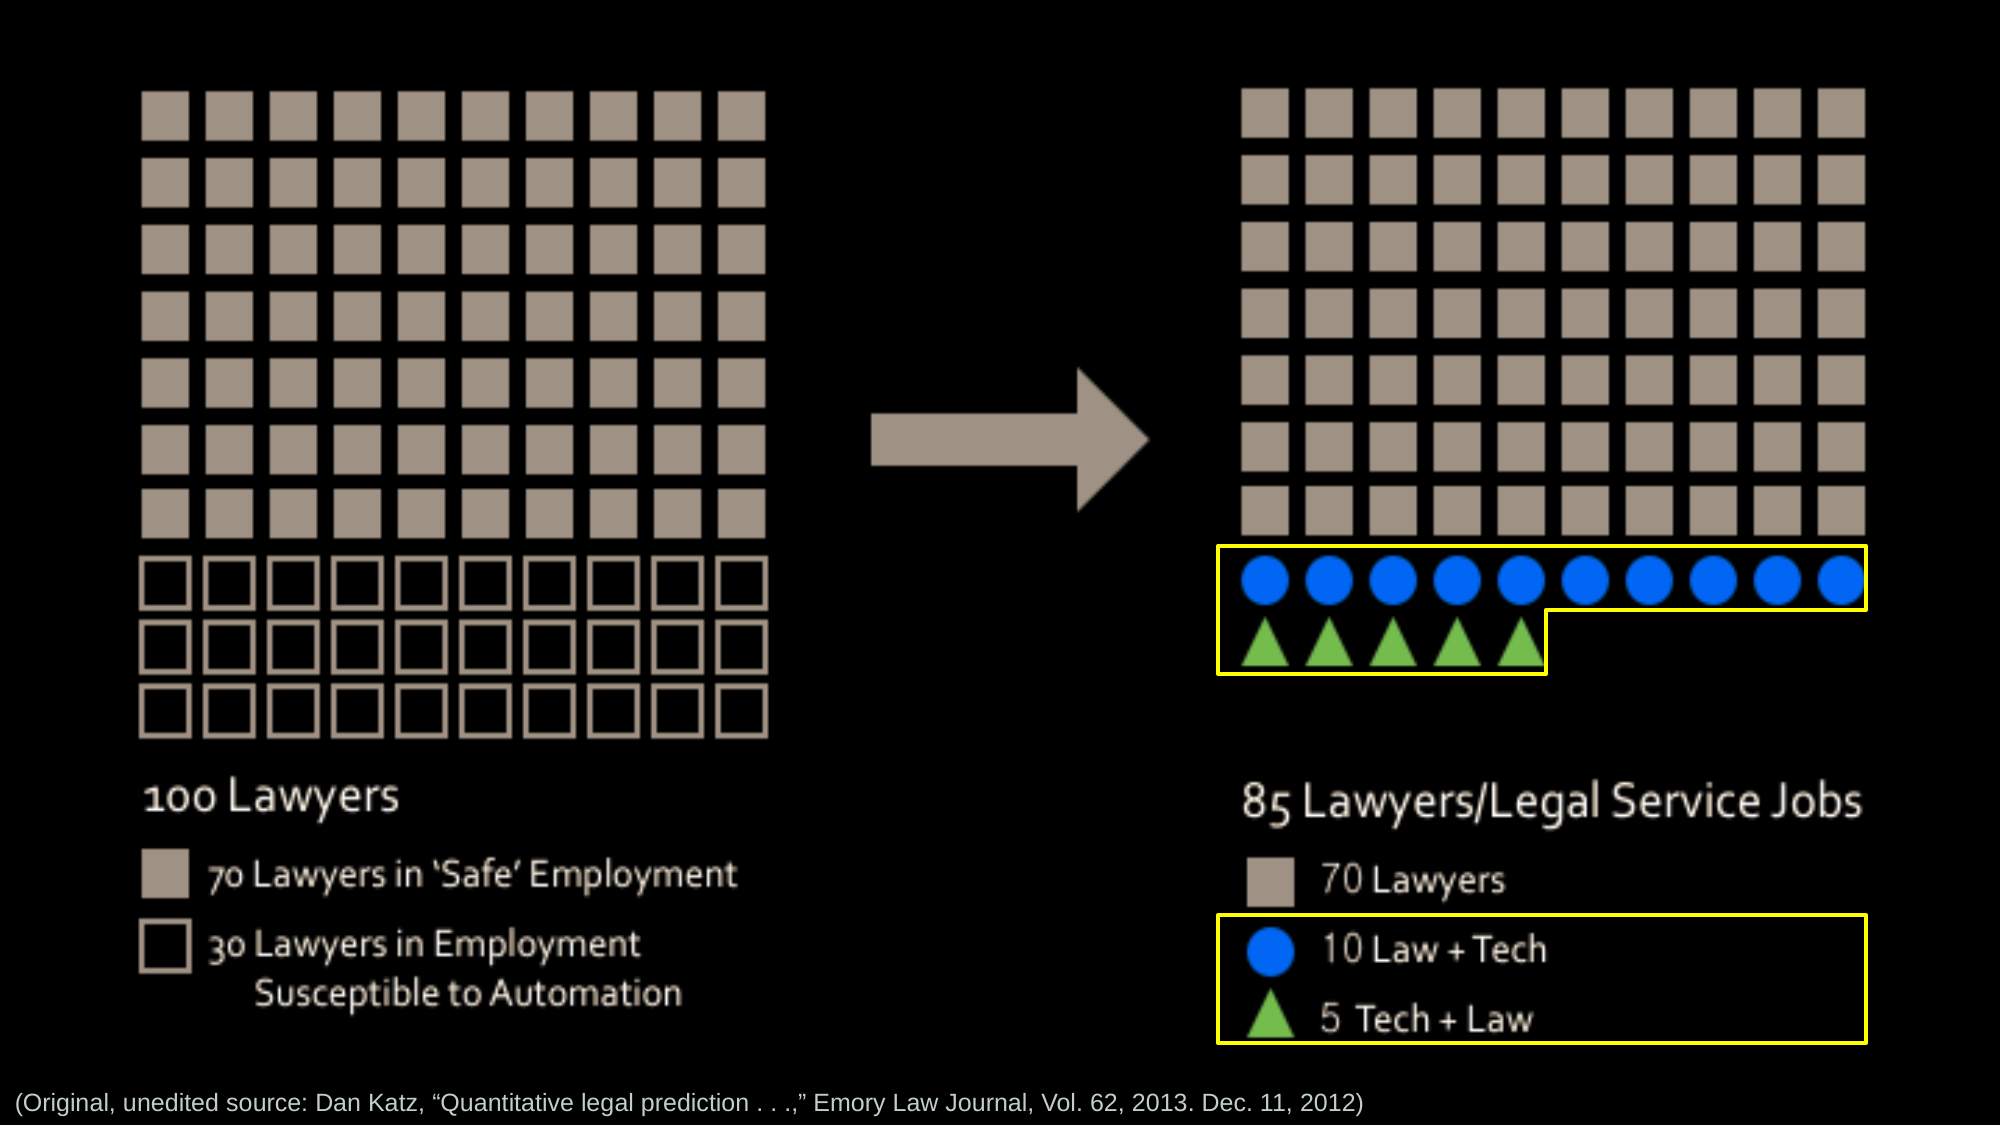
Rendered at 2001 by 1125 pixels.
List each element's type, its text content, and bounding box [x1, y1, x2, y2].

text_box (Original, unedited source: Dan Katz, “Quantitative legal prediction . . .,” Emory Law Journal, Vol. 62, 2013. Dec. 11, 2012) [0, 1079, 2000, 1125]
picture [92, 62, 1907, 1063]
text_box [1217, 545, 1867, 1044]
